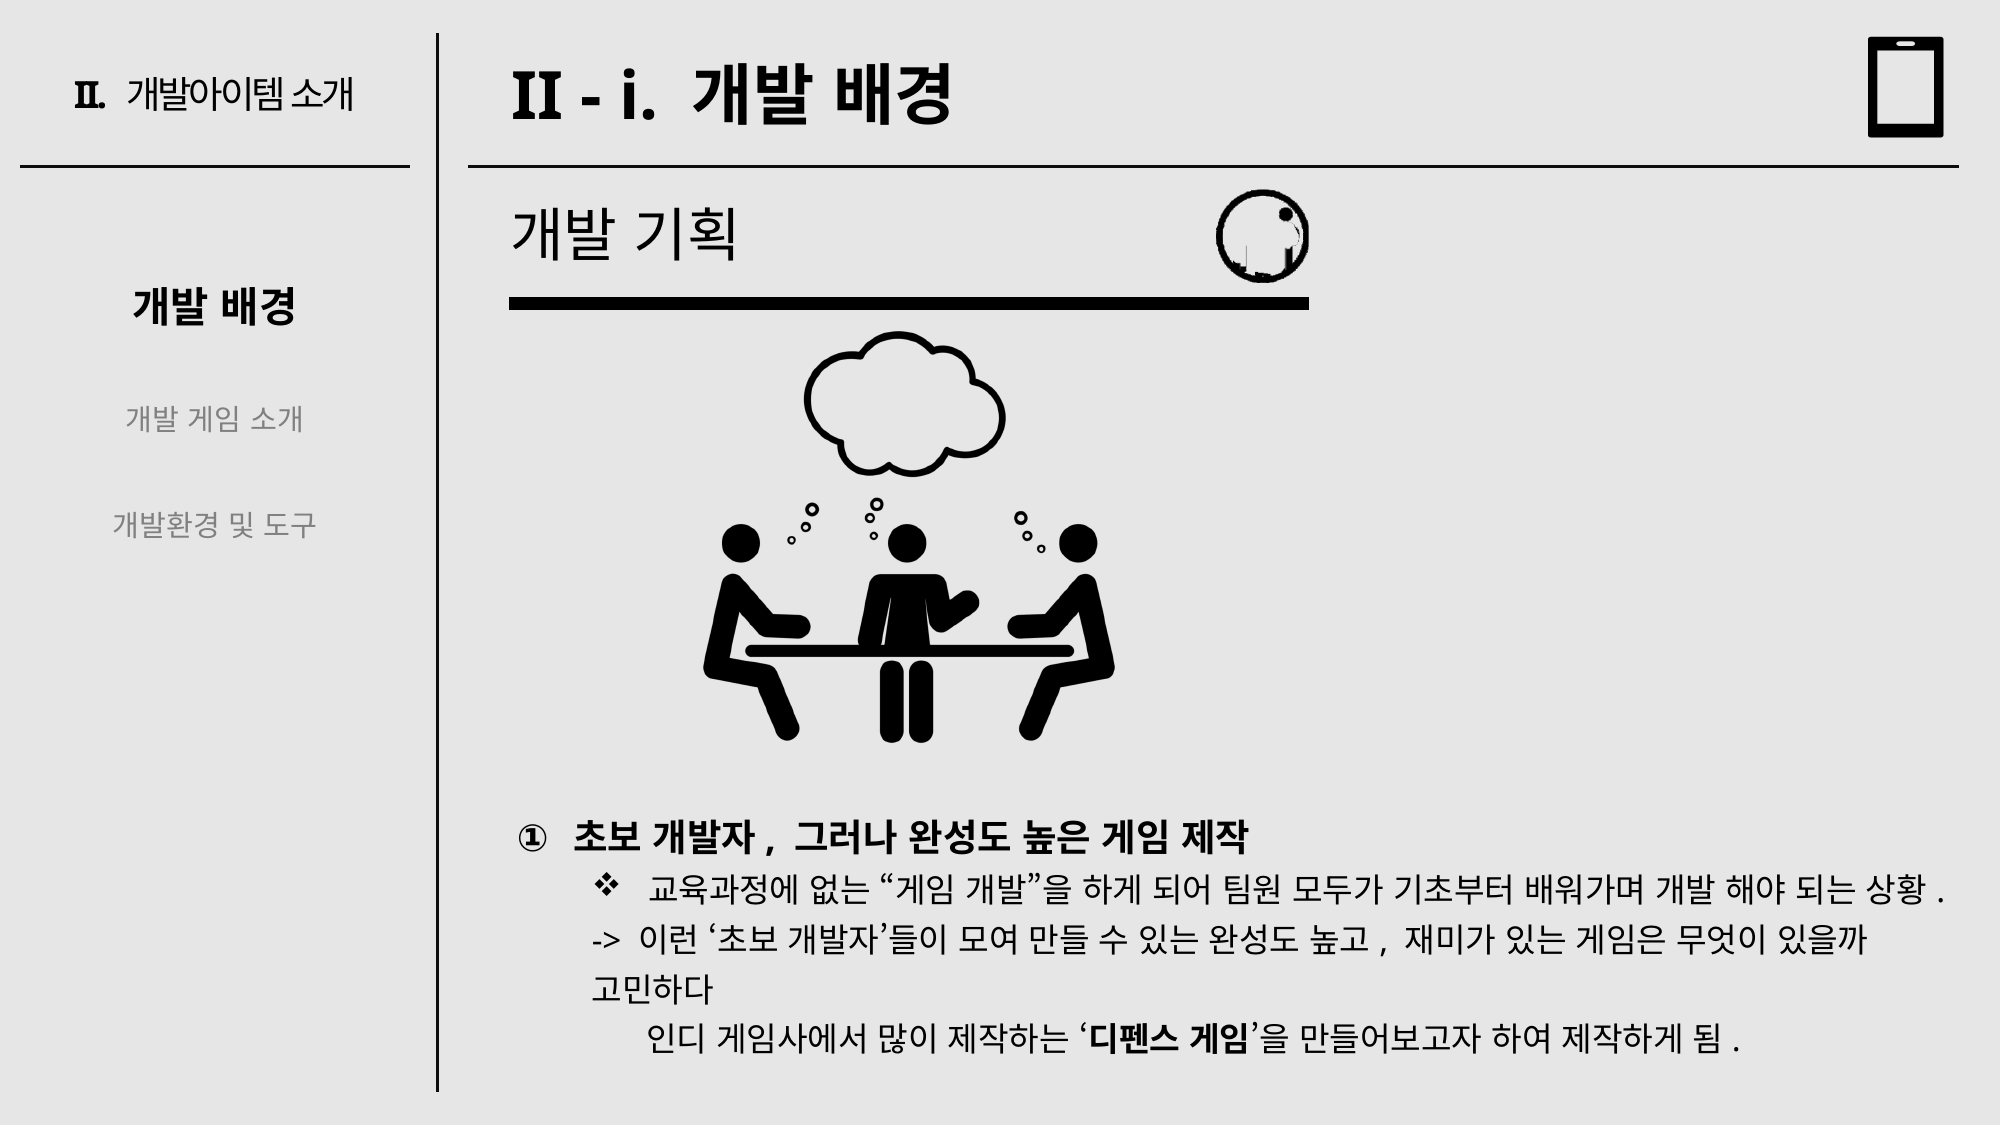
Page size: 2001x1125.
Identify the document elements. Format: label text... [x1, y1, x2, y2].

text_box 개발 기획 [495, 190, 1216, 276]
picture [696, 324, 1122, 750]
text_box 초보 개발자, 그러나 완성도 높은 게임 제작 교육과정에 없는 “게임 개발”을 하게 되어 팀원 모두가 기초부터 배워가며 개발 해야 되는 상황. -> 이런 ‘초보 개발자’들이 모여 만들 수 있는 완성도 높고, 재미가 있는 게임은 무엇이 있을까 고민하다 인디 게임사에서 많이 제작하는 ‘디펜스 게임’을 만들어보고자 하여 제작하게 됨. [438, 795, 1960, 1066]
text_box II - i. 개발 배경 [496, 45, 1830, 141]
text_box 개발 게임 소개 [19, 393, 411, 444]
text_box 개발환경 및 도구 [19, 499, 411, 550]
picture [1216, 172, 1309, 287]
picture [1830, 32, 1981, 142]
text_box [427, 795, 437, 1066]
text_box II. 개발아이템 소개 [19, 63, 411, 123]
text_box 개발 배경 [19, 273, 411, 338]
